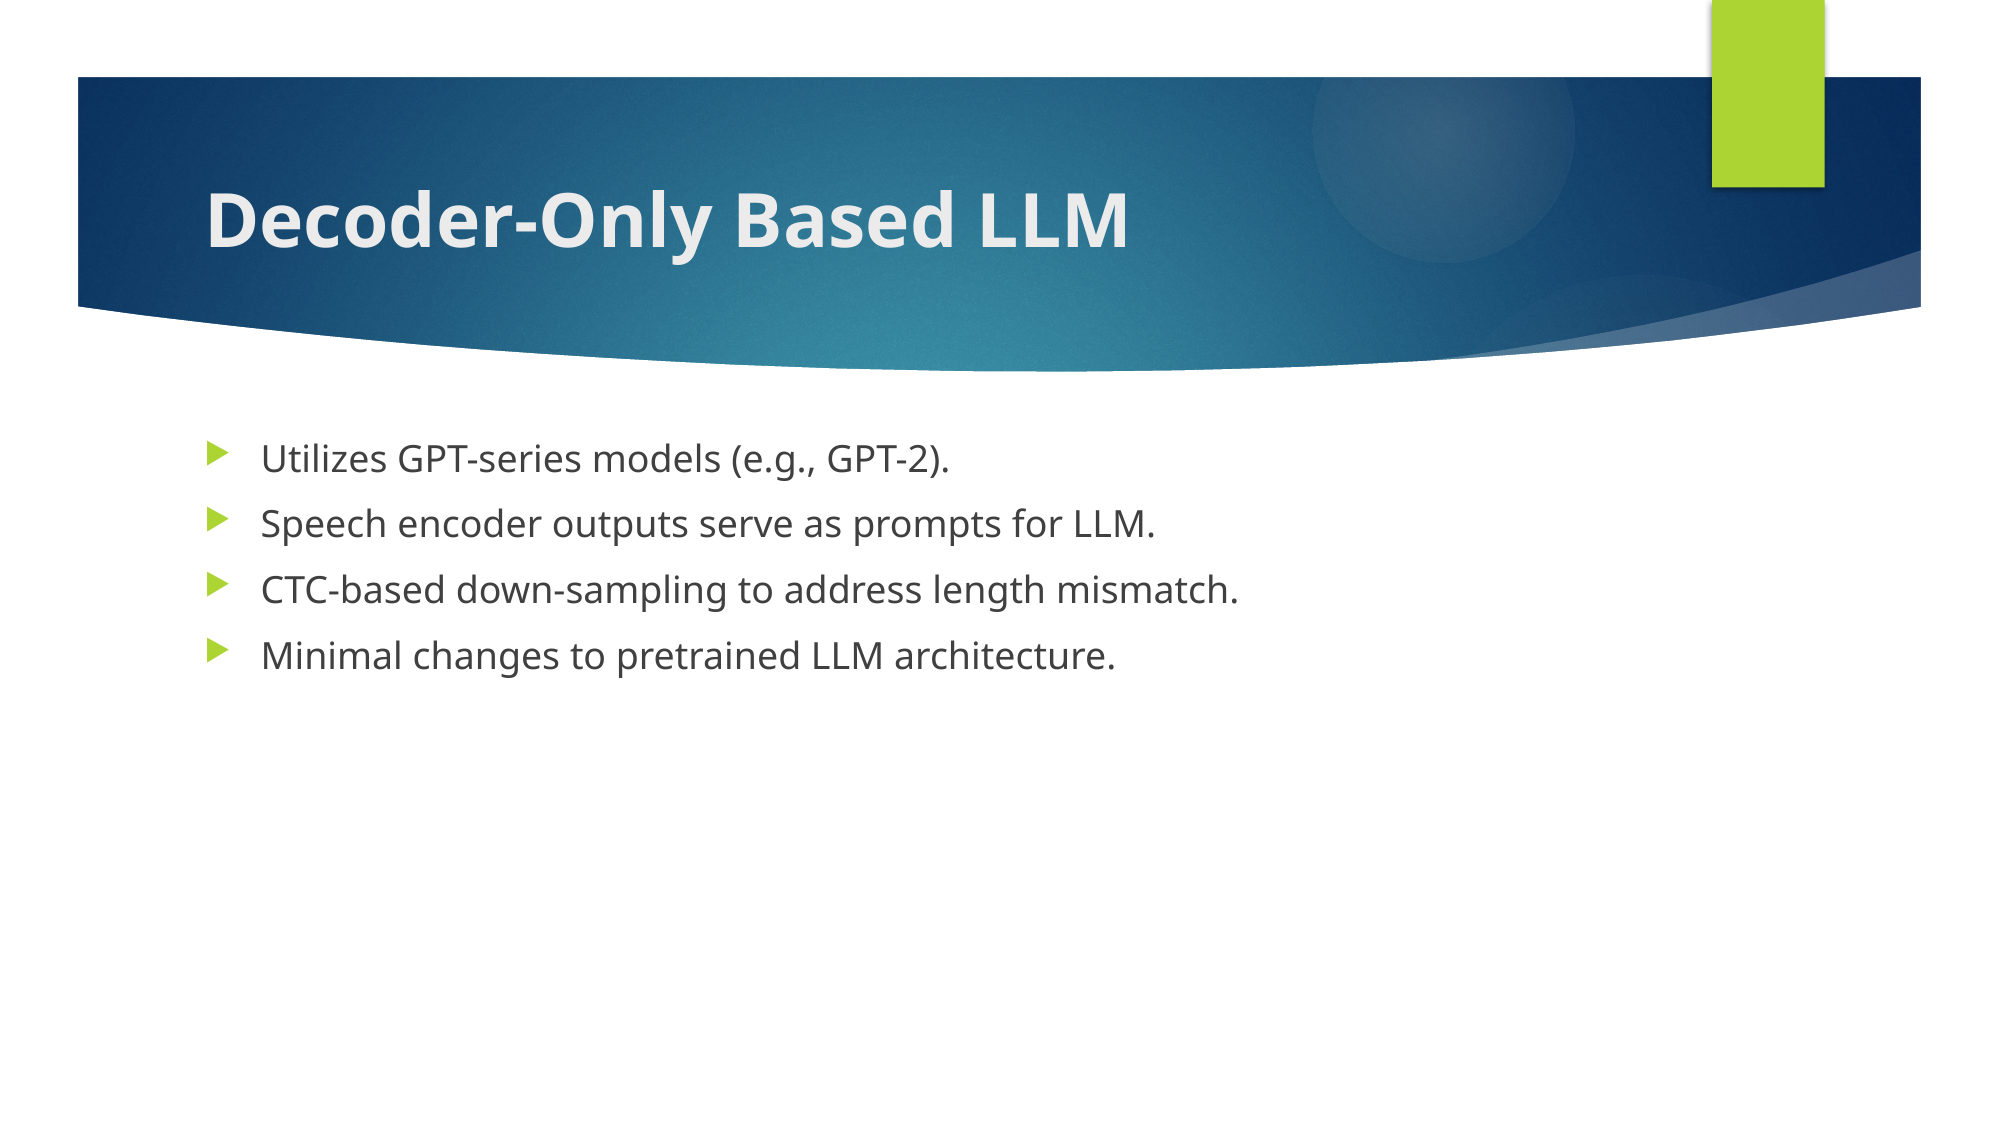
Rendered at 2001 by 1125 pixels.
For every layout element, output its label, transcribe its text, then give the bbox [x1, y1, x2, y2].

title Decoder-Only Based LLM [189, 159, 1627, 276]
list Utilizes GPT-series models (e.g., GPT-2). Speech encoder outputs serve as prompts for LLM. CTC-based down-sampling to address length mismatch. Minimal changes to pretrained LLM architecture. [189, 427, 1627, 988]
